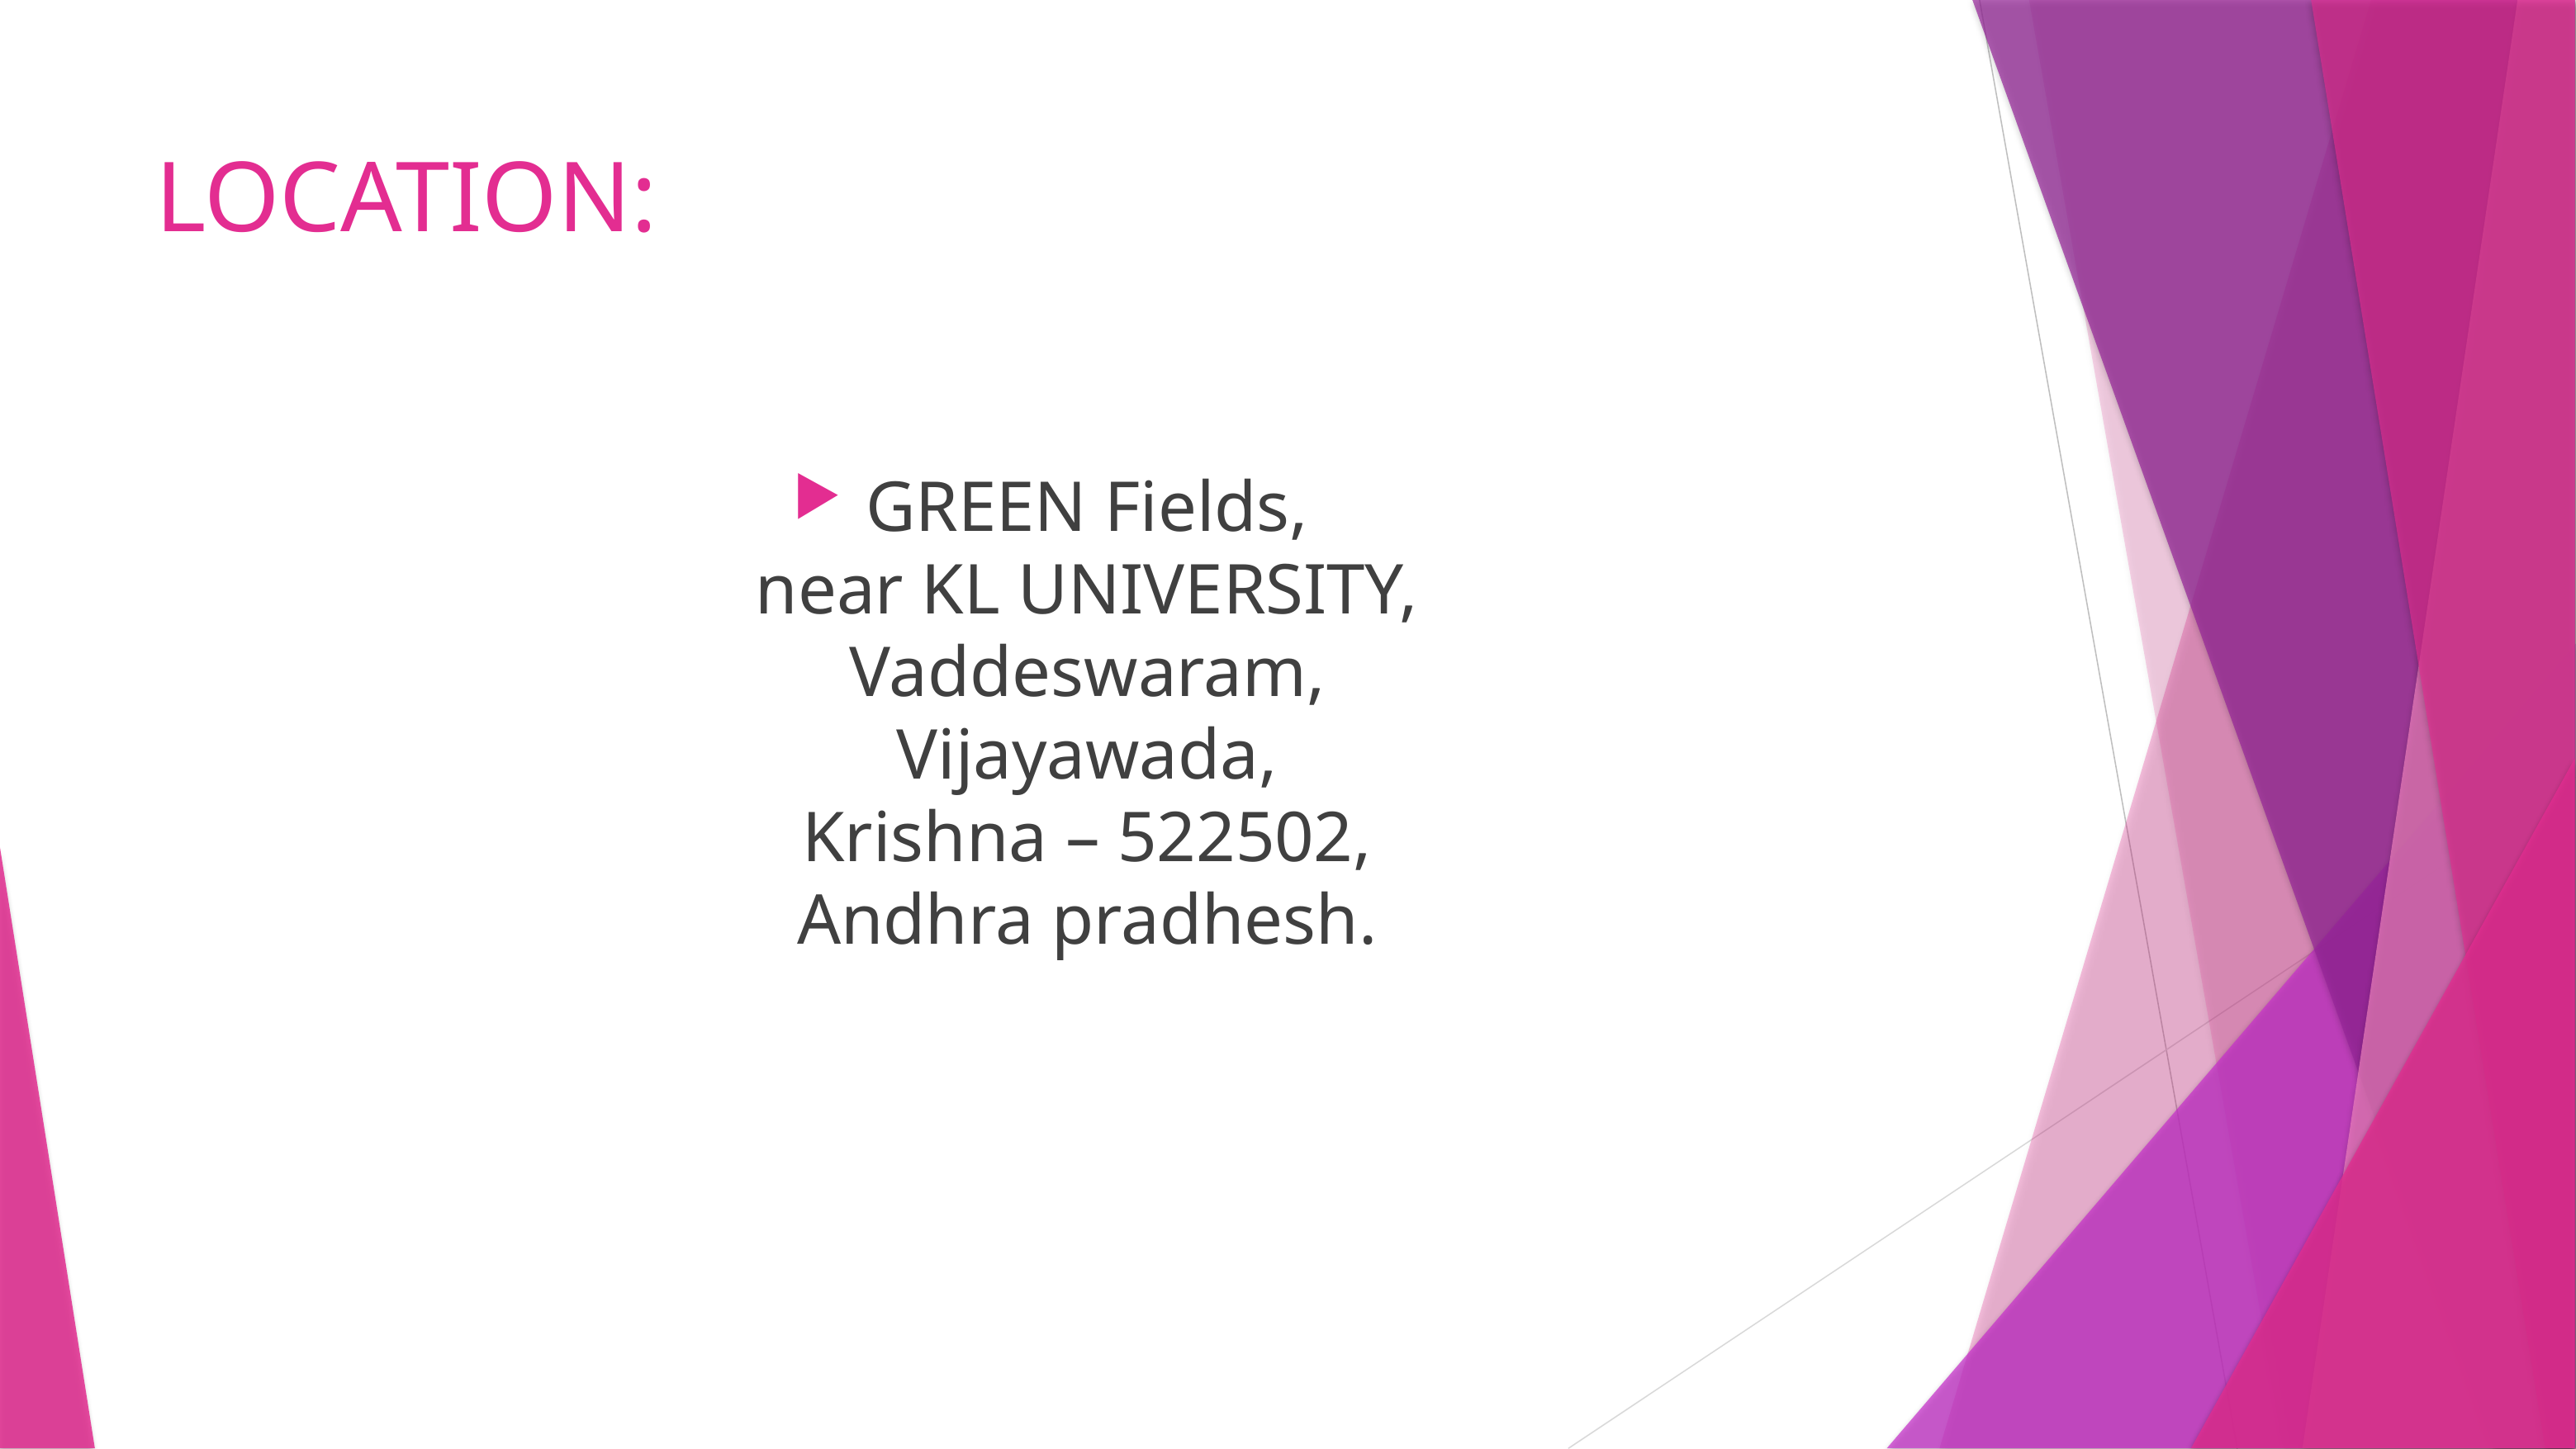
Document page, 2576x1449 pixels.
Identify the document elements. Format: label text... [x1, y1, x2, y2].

title LOCATION: [142, 128, 1960, 408]
list GREEN Fields, near KL UNIVERSITY, Vaddeswaram, Vijayawada, Krishna – 522502, Andhra pradhesh. [142, 456, 1960, 1276]
